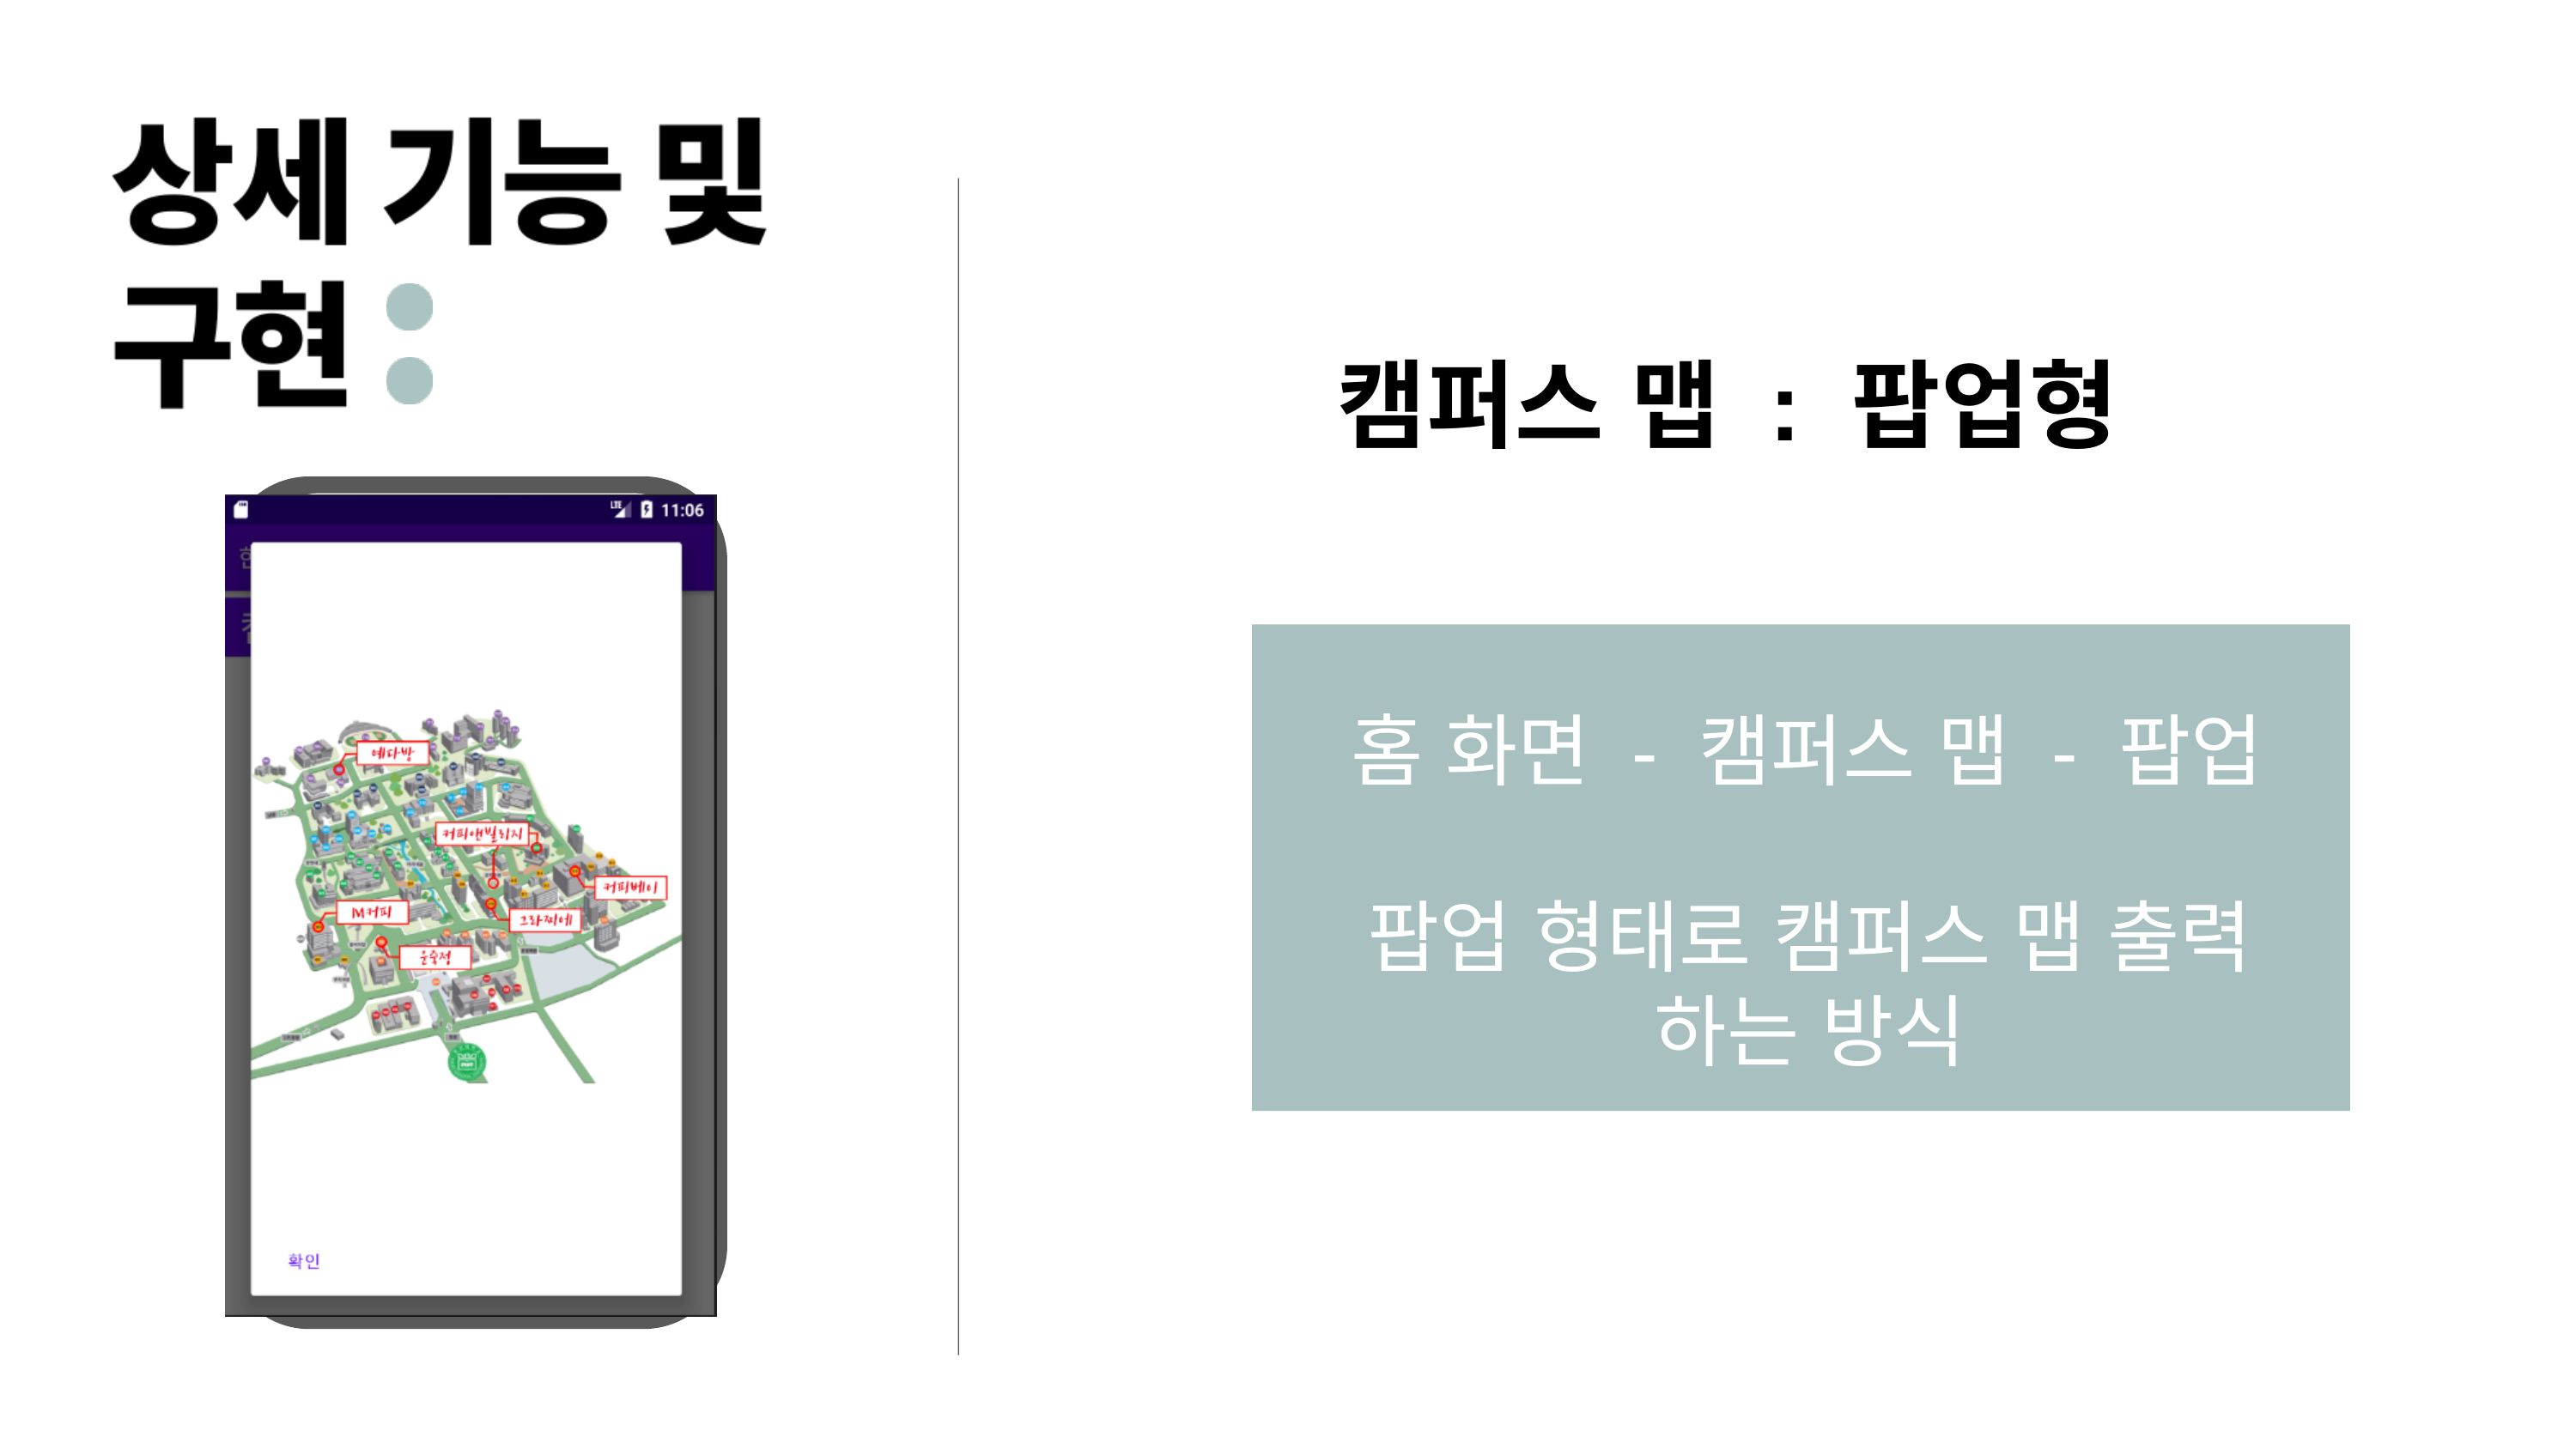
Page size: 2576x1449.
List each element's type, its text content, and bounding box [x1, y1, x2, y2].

text_box 홈 화면 - 캠퍼스 맵 - 팝업 [1321, 694, 2293, 802]
picture [225, 494, 717, 1317]
text_box [1252, 624, 2350, 1112]
text_box 팝업 형태로 캠퍼스 맵 출력 하는 방식 [1324, 881, 2297, 1083]
picture [89, 60, 859, 482]
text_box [225, 489, 728, 1330]
text_box 캠퍼스 맵 : 팝업형 [1324, 337, 2350, 467]
